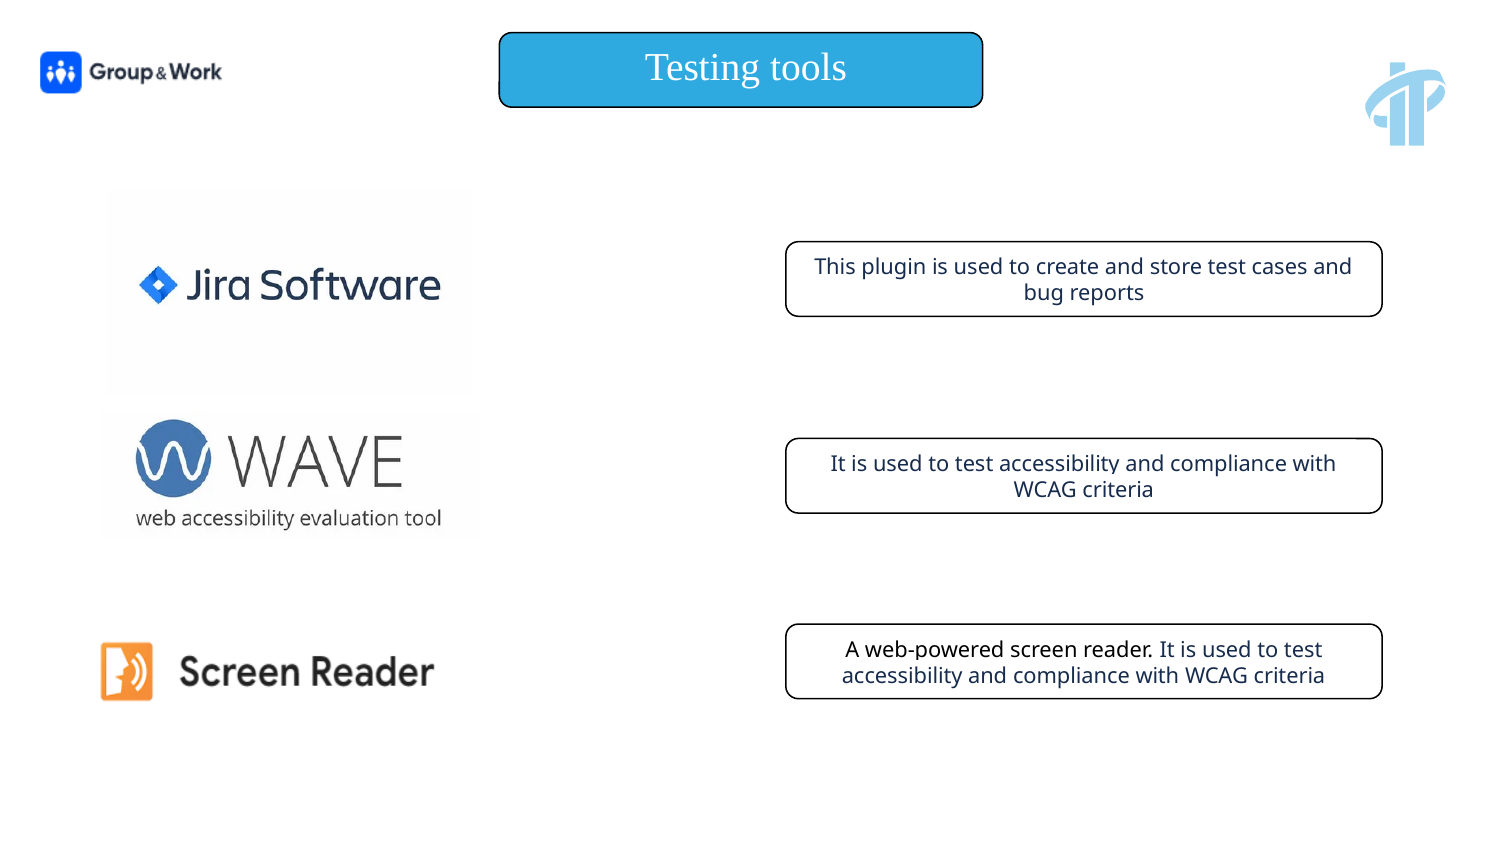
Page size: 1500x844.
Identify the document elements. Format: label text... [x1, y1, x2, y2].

text_box This plugin is used to create and store test cases and bug reports [785, 241, 1383, 317]
picture [100, 411, 479, 540]
text_box Testing tools [499, 32, 983, 108]
picture [73, 623, 506, 722]
text_box A web-powered screen reader. It is used to test accessibility and compliance with WCAG criteria [785, 624, 1383, 699]
picture [26, 35, 239, 104]
picture [106, 189, 473, 396]
text_box It is used to test accessibility and compliance with WCAG criteria [785, 438, 1383, 514]
